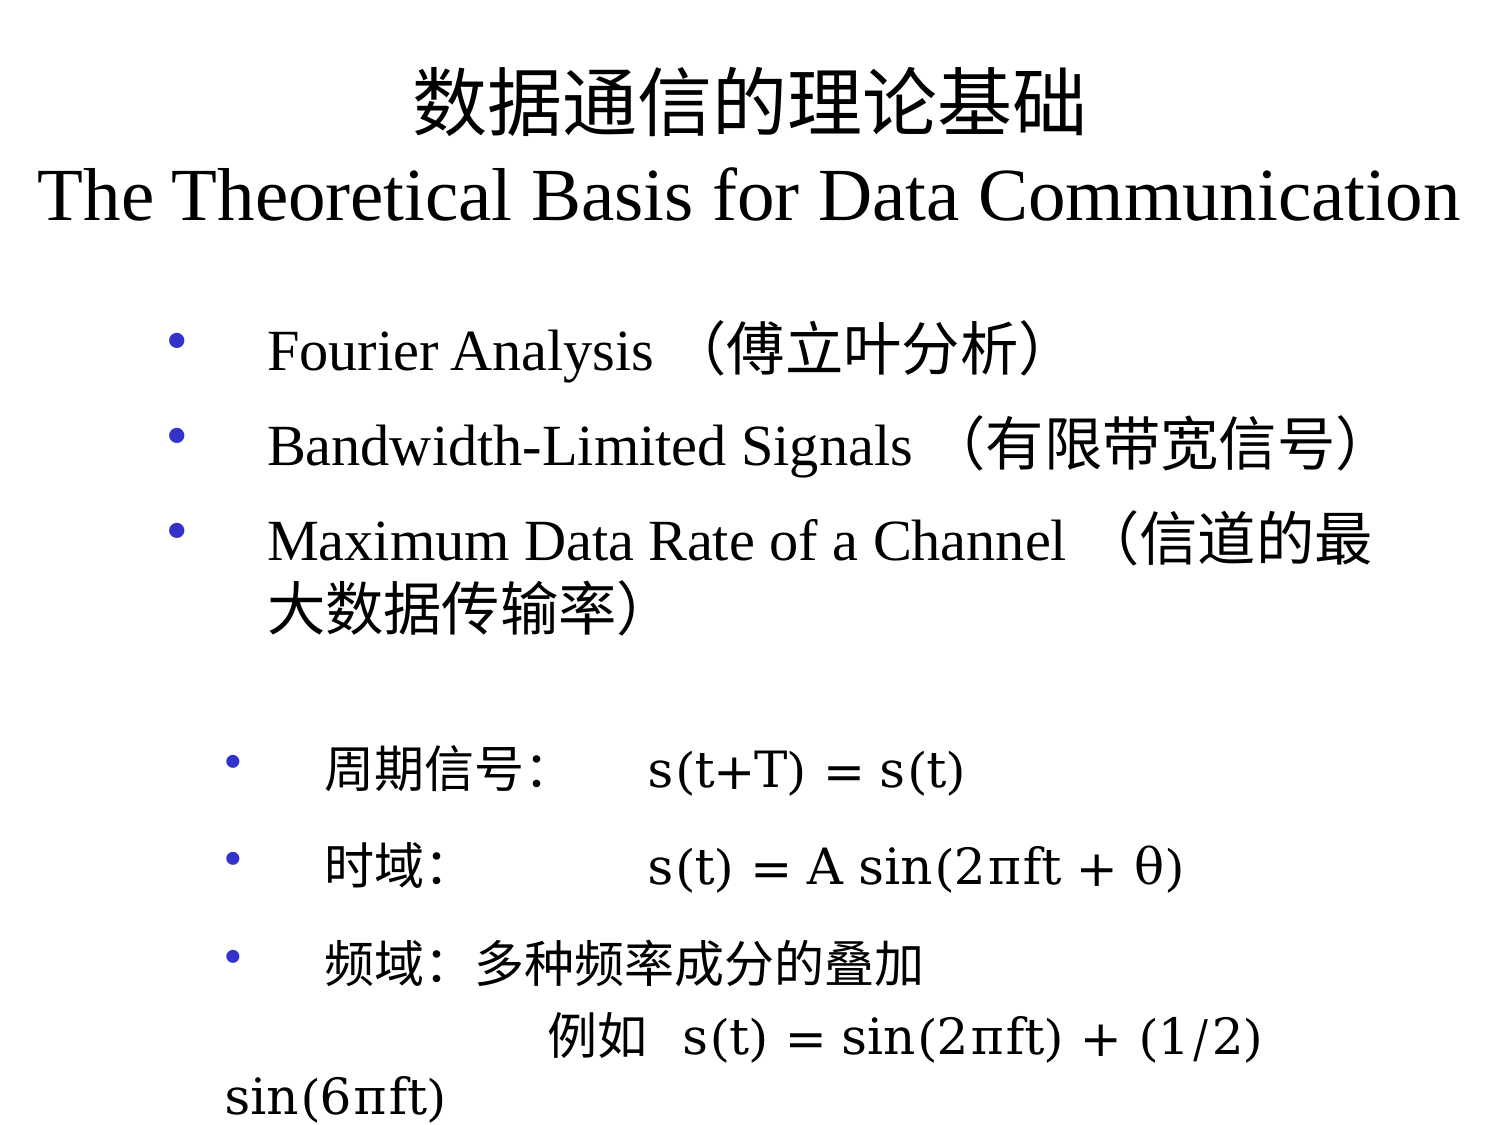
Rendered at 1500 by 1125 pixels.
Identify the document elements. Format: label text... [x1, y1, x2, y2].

text_box 周期信号： s(t+T) = s(t) 时域： s(t) = A sin(2πft + θ) 频域：多种频率成分的叠加 例如 s(t) = sin(2πft) + (1/2) sin(6πft) [209, 729, 1443, 1077]
title 数据通信的理论基础 The Theoretical Basis for Data Communication [0, 51, 1500, 239]
list Fourier Analysis（傅立叶分析） Bandwidth-Limited Signals（有限带宽信号） Maximum Data Rate of a Channel（信道的最大数据传输率） [152, 304, 1443, 664]
